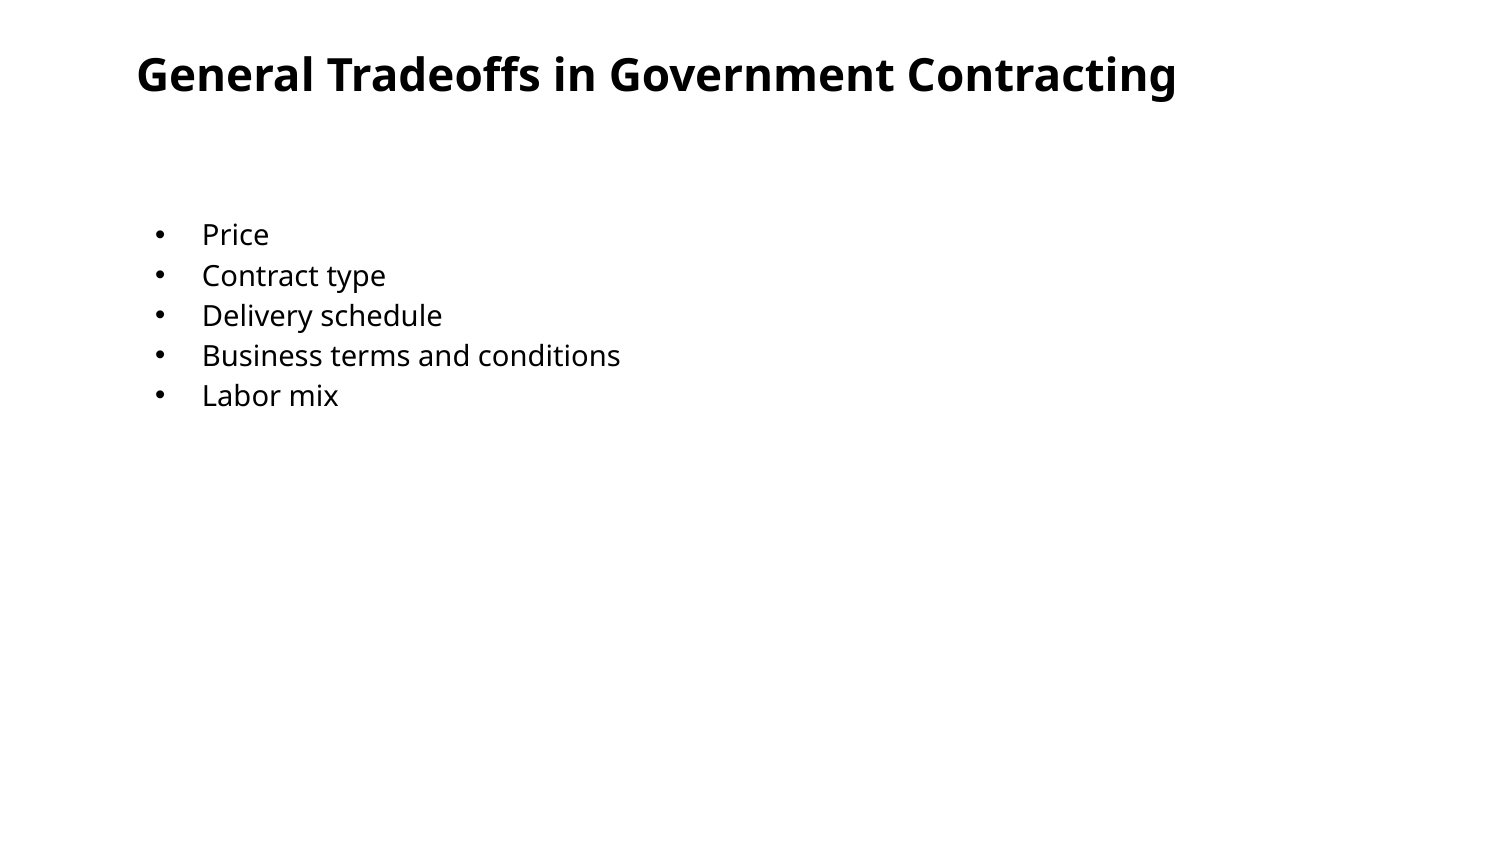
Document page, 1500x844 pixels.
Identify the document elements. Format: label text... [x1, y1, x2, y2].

text_box Price Contract type Delivery schedule Business terms and conditions Labor mix [121, 203, 1214, 455]
title General Tradeoffs in Government Contracting [121, 30, 1375, 112]
